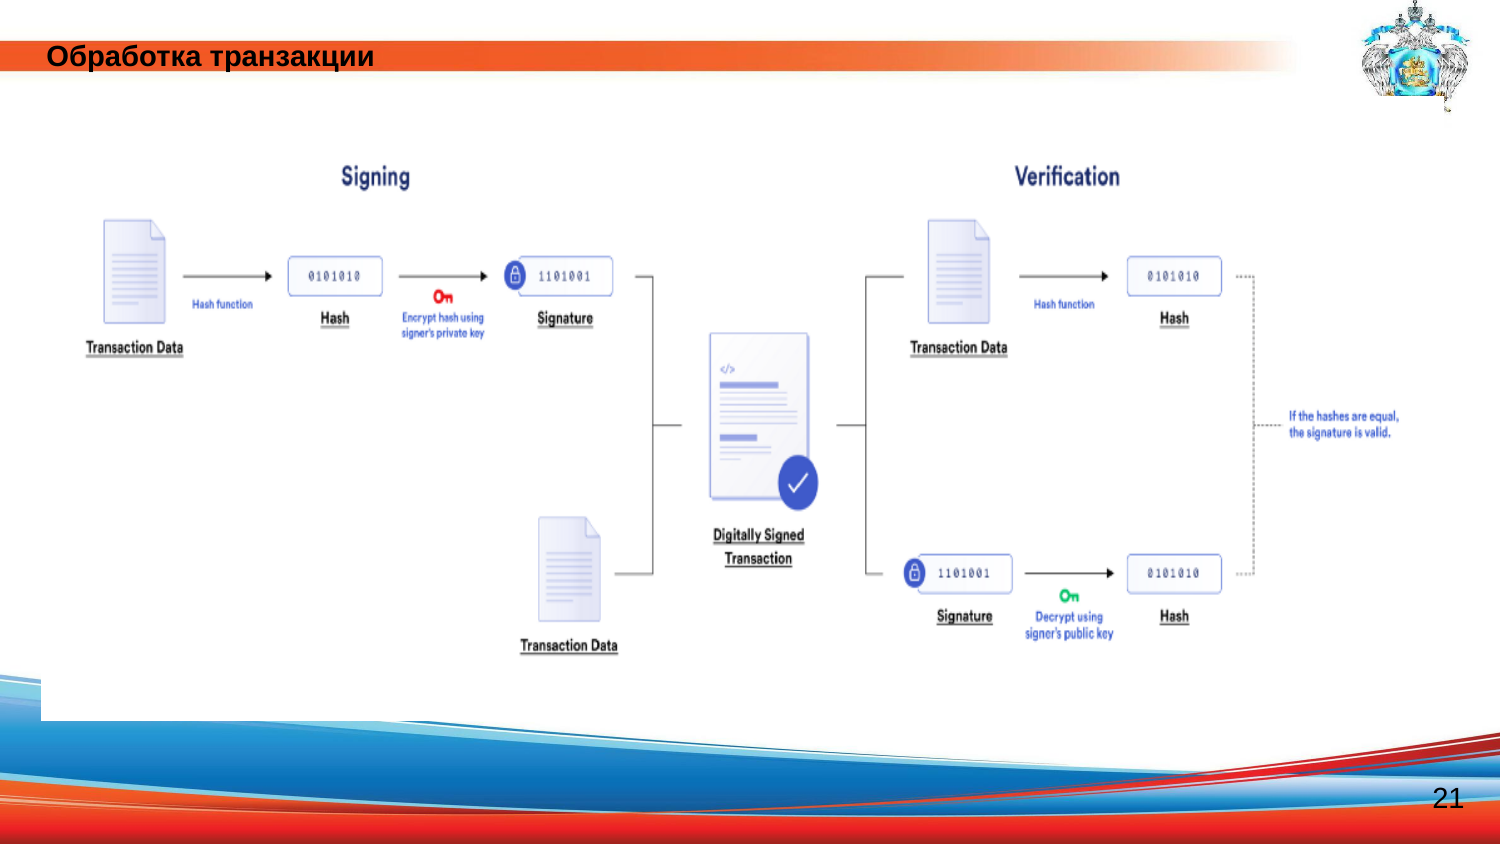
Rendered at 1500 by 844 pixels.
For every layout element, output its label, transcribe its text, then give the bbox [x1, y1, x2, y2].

picture [0, 0, 1500, 844]
slide_number 21 [1389, 764, 1480, 830]
text_box Обработка транзакции [31, 29, 391, 80]
